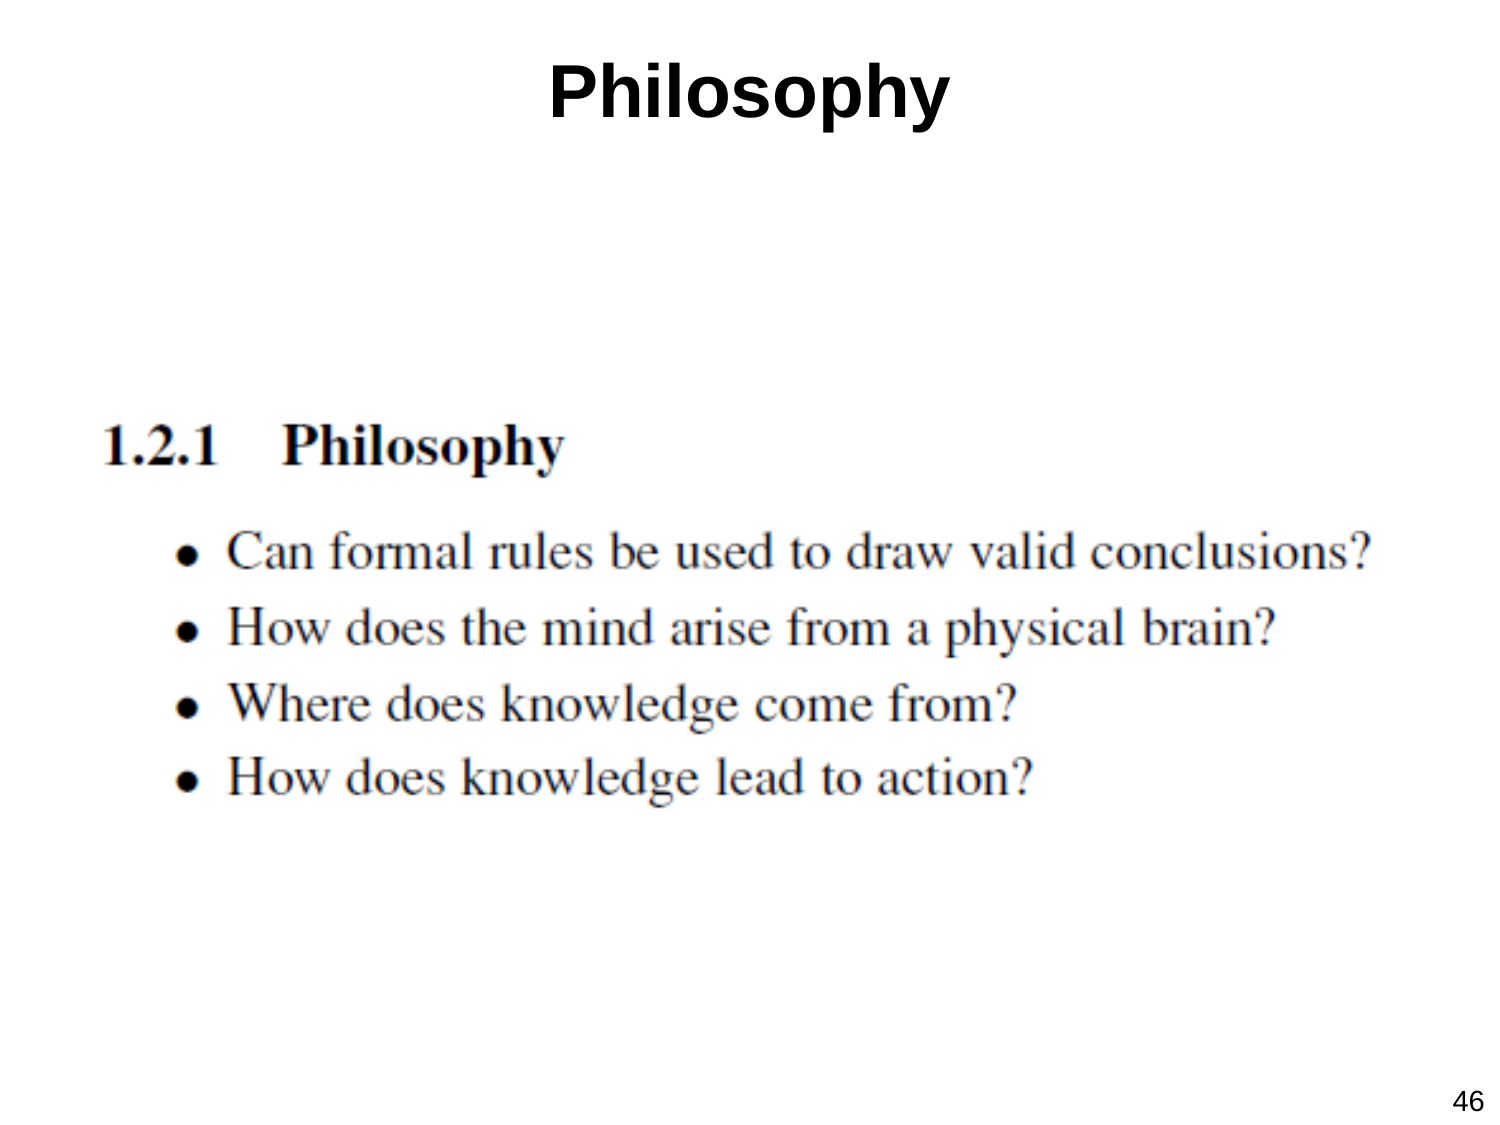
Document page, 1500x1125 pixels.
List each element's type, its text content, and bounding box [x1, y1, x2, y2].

title Philosophy [24, 12, 1476, 163]
slide_number 46 [1424, 1074, 1500, 1125]
picture [74, 387, 1404, 822]
